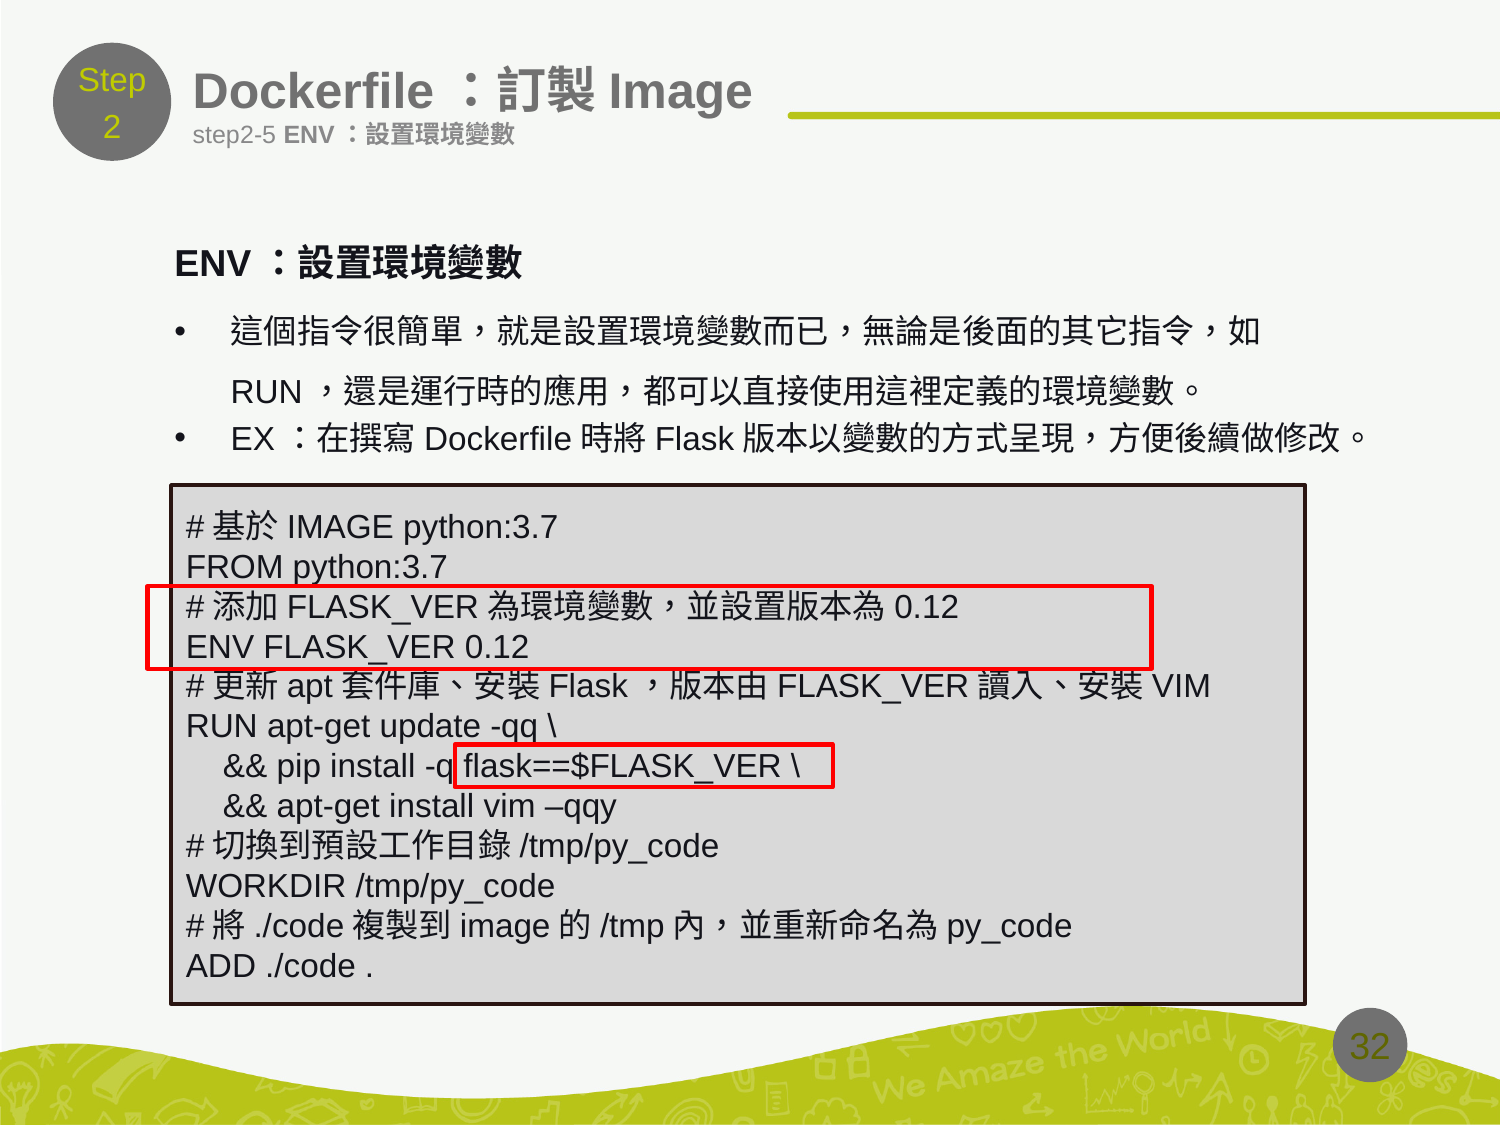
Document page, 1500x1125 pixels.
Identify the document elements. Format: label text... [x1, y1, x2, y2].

picture [0, 0, 1500, 1125]
title Dockerfile：訂製Image [192, 70, 786, 107]
text_box [145, 584, 1154, 671]
text_box #基於IMAGE python:3.7 FROM python:3.7 #添加FLASK_VER為環境變數，並設置版本為0.12 ENV FLASK_VER 0.12 #更新apt套件庫、安裝Flask，版本由FLASK_VER讀入、安裝VIM RUN apt-get update -qq \ && pip install -q flask==$FLASK_VER \ && apt-get install vim –qqy #切換到預設工作目錄/tmp/py_code WORKDIR /tmp/py_code #將./code複製到image的/tmp內，並重新命名為py_code ADD ./code . [169, 483, 1307, 1006]
list Step 2 [64, 54, 160, 149]
list step2-5 ENV：設置環境變數 [192, 116, 786, 150]
list ENV：設置環境變數 這個指令很簡單，就是設置環境變數而已，無論是後面的其它指令，如RUN，還是運行時的應用，都可以直接使用這裡定義的環境變數。 EX：在撰寫Dockerfile時將Flask版本以變數的方式呈現，方便後續做修改。 [159, 231, 1365, 929]
slide_number 32 [1328, 1015, 1412, 1075]
text_box [453, 742, 835, 789]
